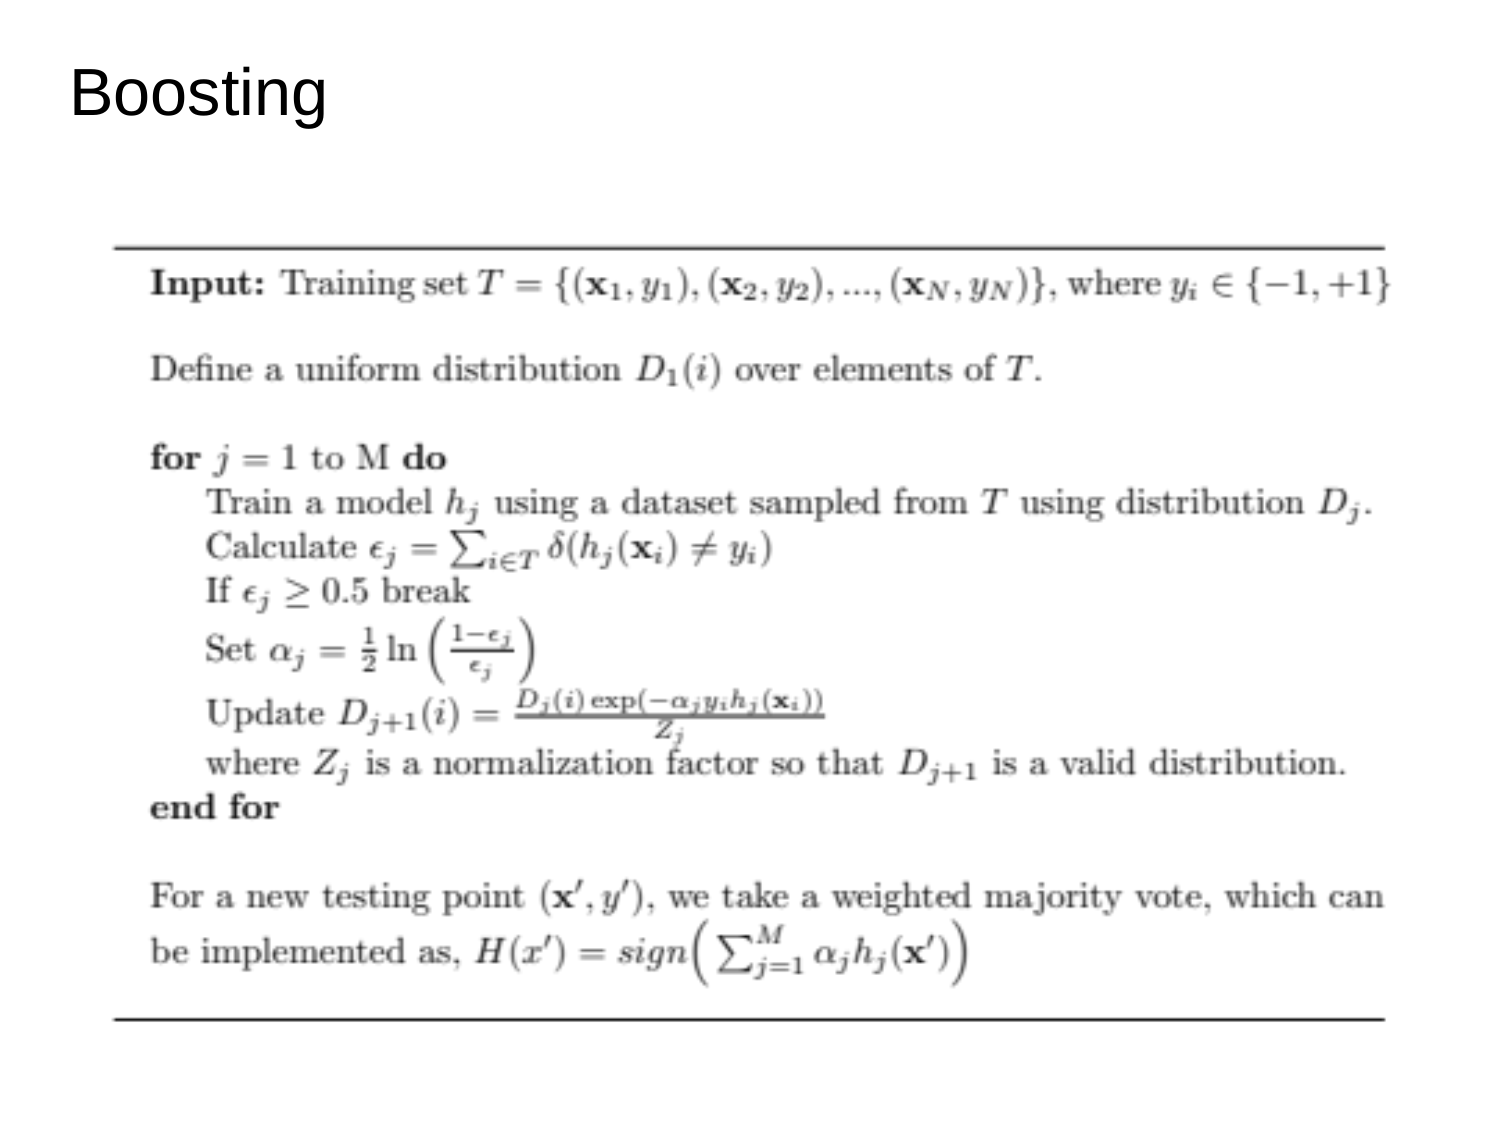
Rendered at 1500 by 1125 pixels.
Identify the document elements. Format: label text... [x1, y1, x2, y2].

text_box Boosting [54, 41, 344, 137]
picture [88, 219, 1405, 1042]
